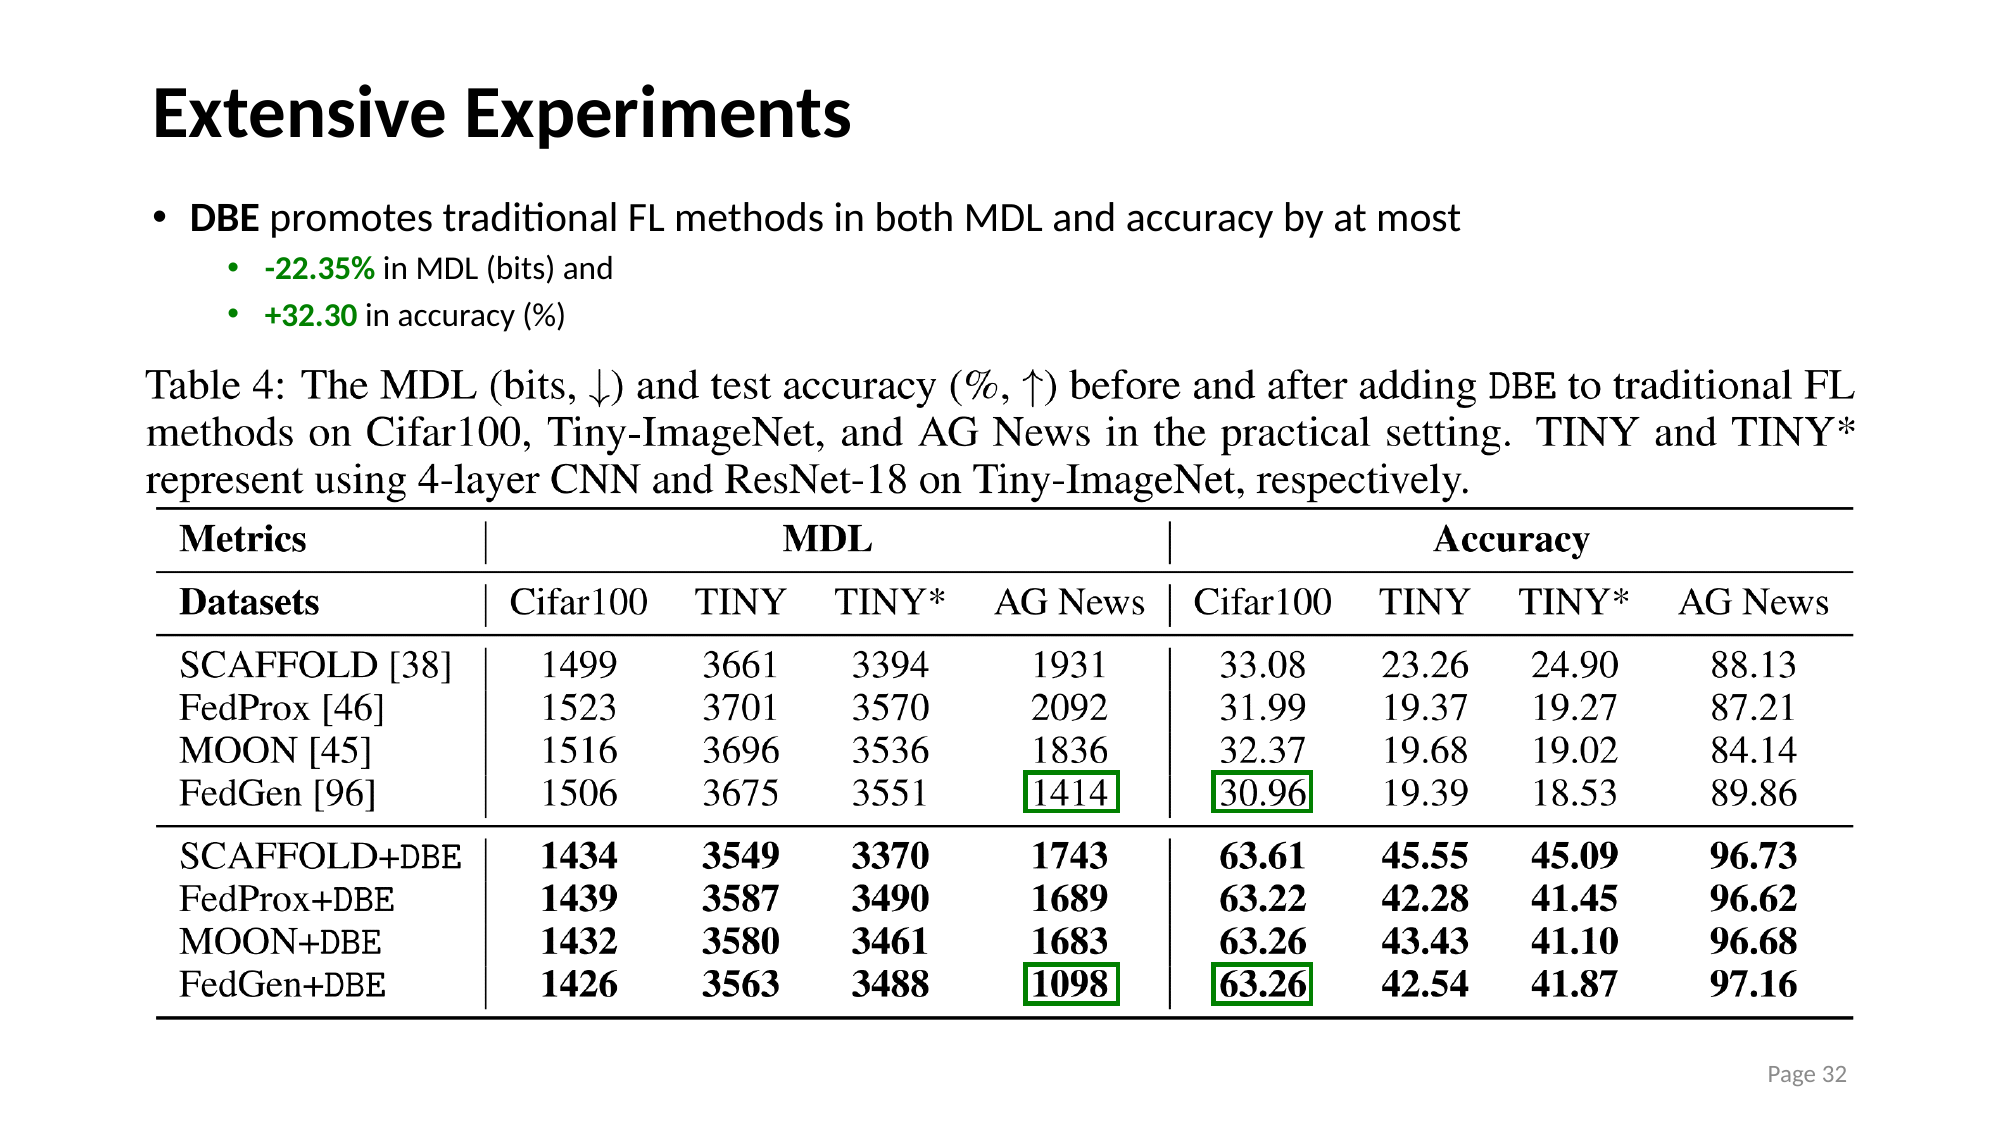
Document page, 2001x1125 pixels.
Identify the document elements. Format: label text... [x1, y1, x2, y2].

slide_number Page 32 [1412, 1042, 1863, 1103]
title Extensive Experiments [137, 59, 1863, 167]
list DBE promotes traditional FL methods in both MDL and accuracy by at most -22.35% in MDL (bits) and +32.30 in accuracy (%) [137, 188, 1863, 362]
picture [137, 362, 1863, 1025]
